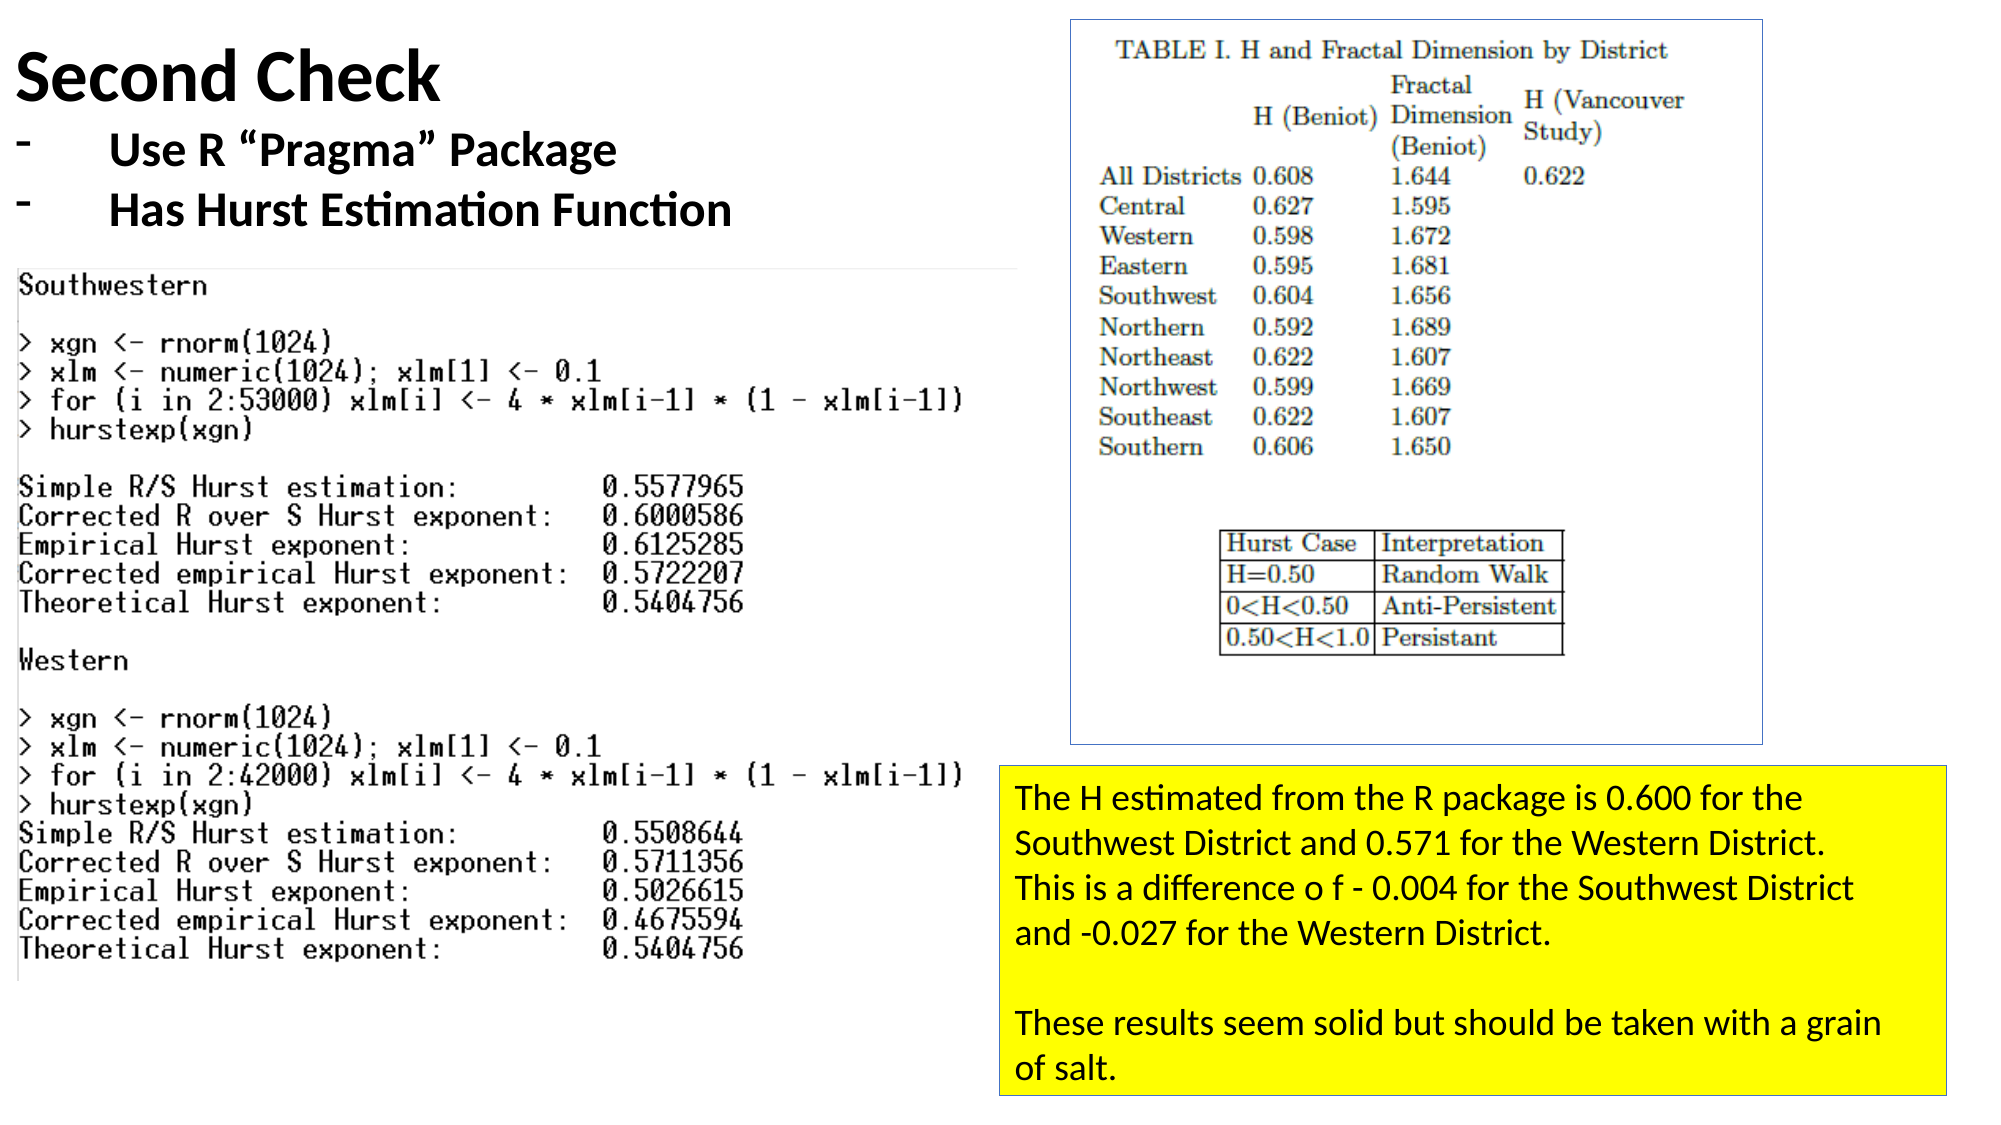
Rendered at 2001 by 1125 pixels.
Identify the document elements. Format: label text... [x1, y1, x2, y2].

picture [17, 268, 1018, 981]
text_box The H estimated from the R package is 0.600 for the Southwest District and 0.571 for the Western District. This is a difference o f - 0.004 for the Southwest District and -0.027 for the Western District. These results seem solid but should be taken with a grain of salt. [999, 765, 1947, 1096]
text_box Second Check Use R “Pragma” Package Has Hurst Estimation Function [0, 19, 1000, 244]
picture [1070, 19, 1763, 745]
